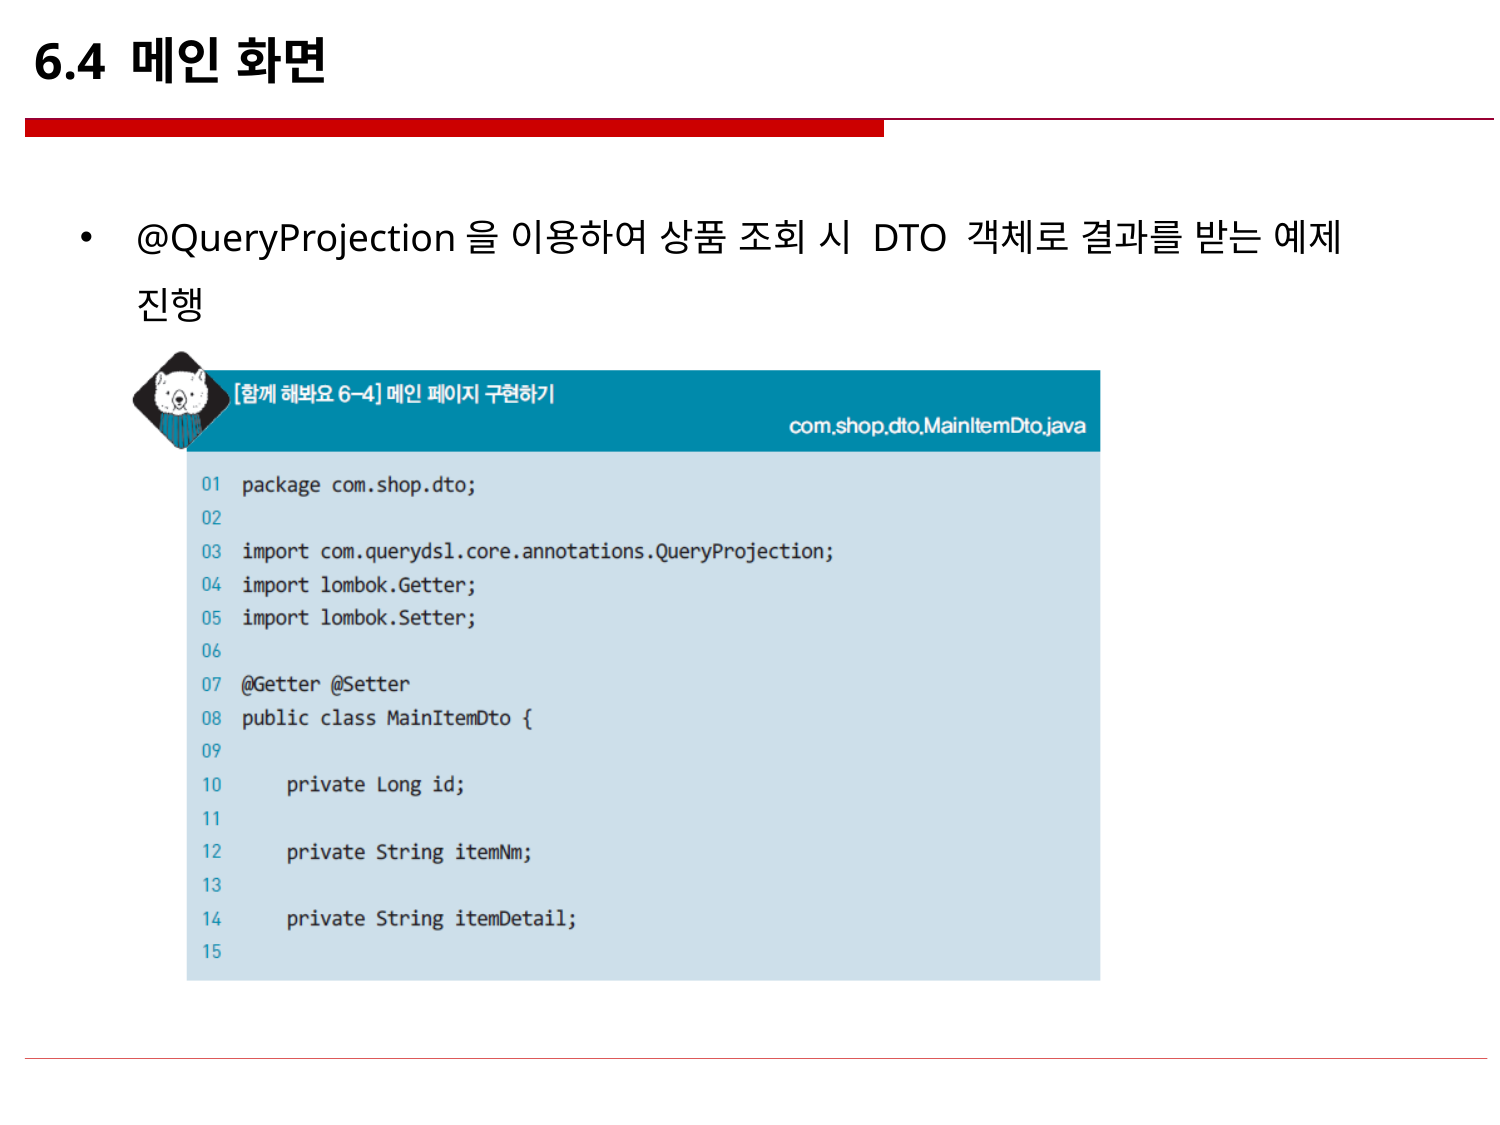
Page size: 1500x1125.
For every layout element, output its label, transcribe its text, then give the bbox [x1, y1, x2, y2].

picture [123, 349, 1129, 988]
title 6.4 메인 화면 [19, 23, 1370, 96]
text_box @QueryProjection을 이용하여 상품 조회 시 DTO 객체로 결과를 받는 예제 진행 [64, 184, 1388, 350]
